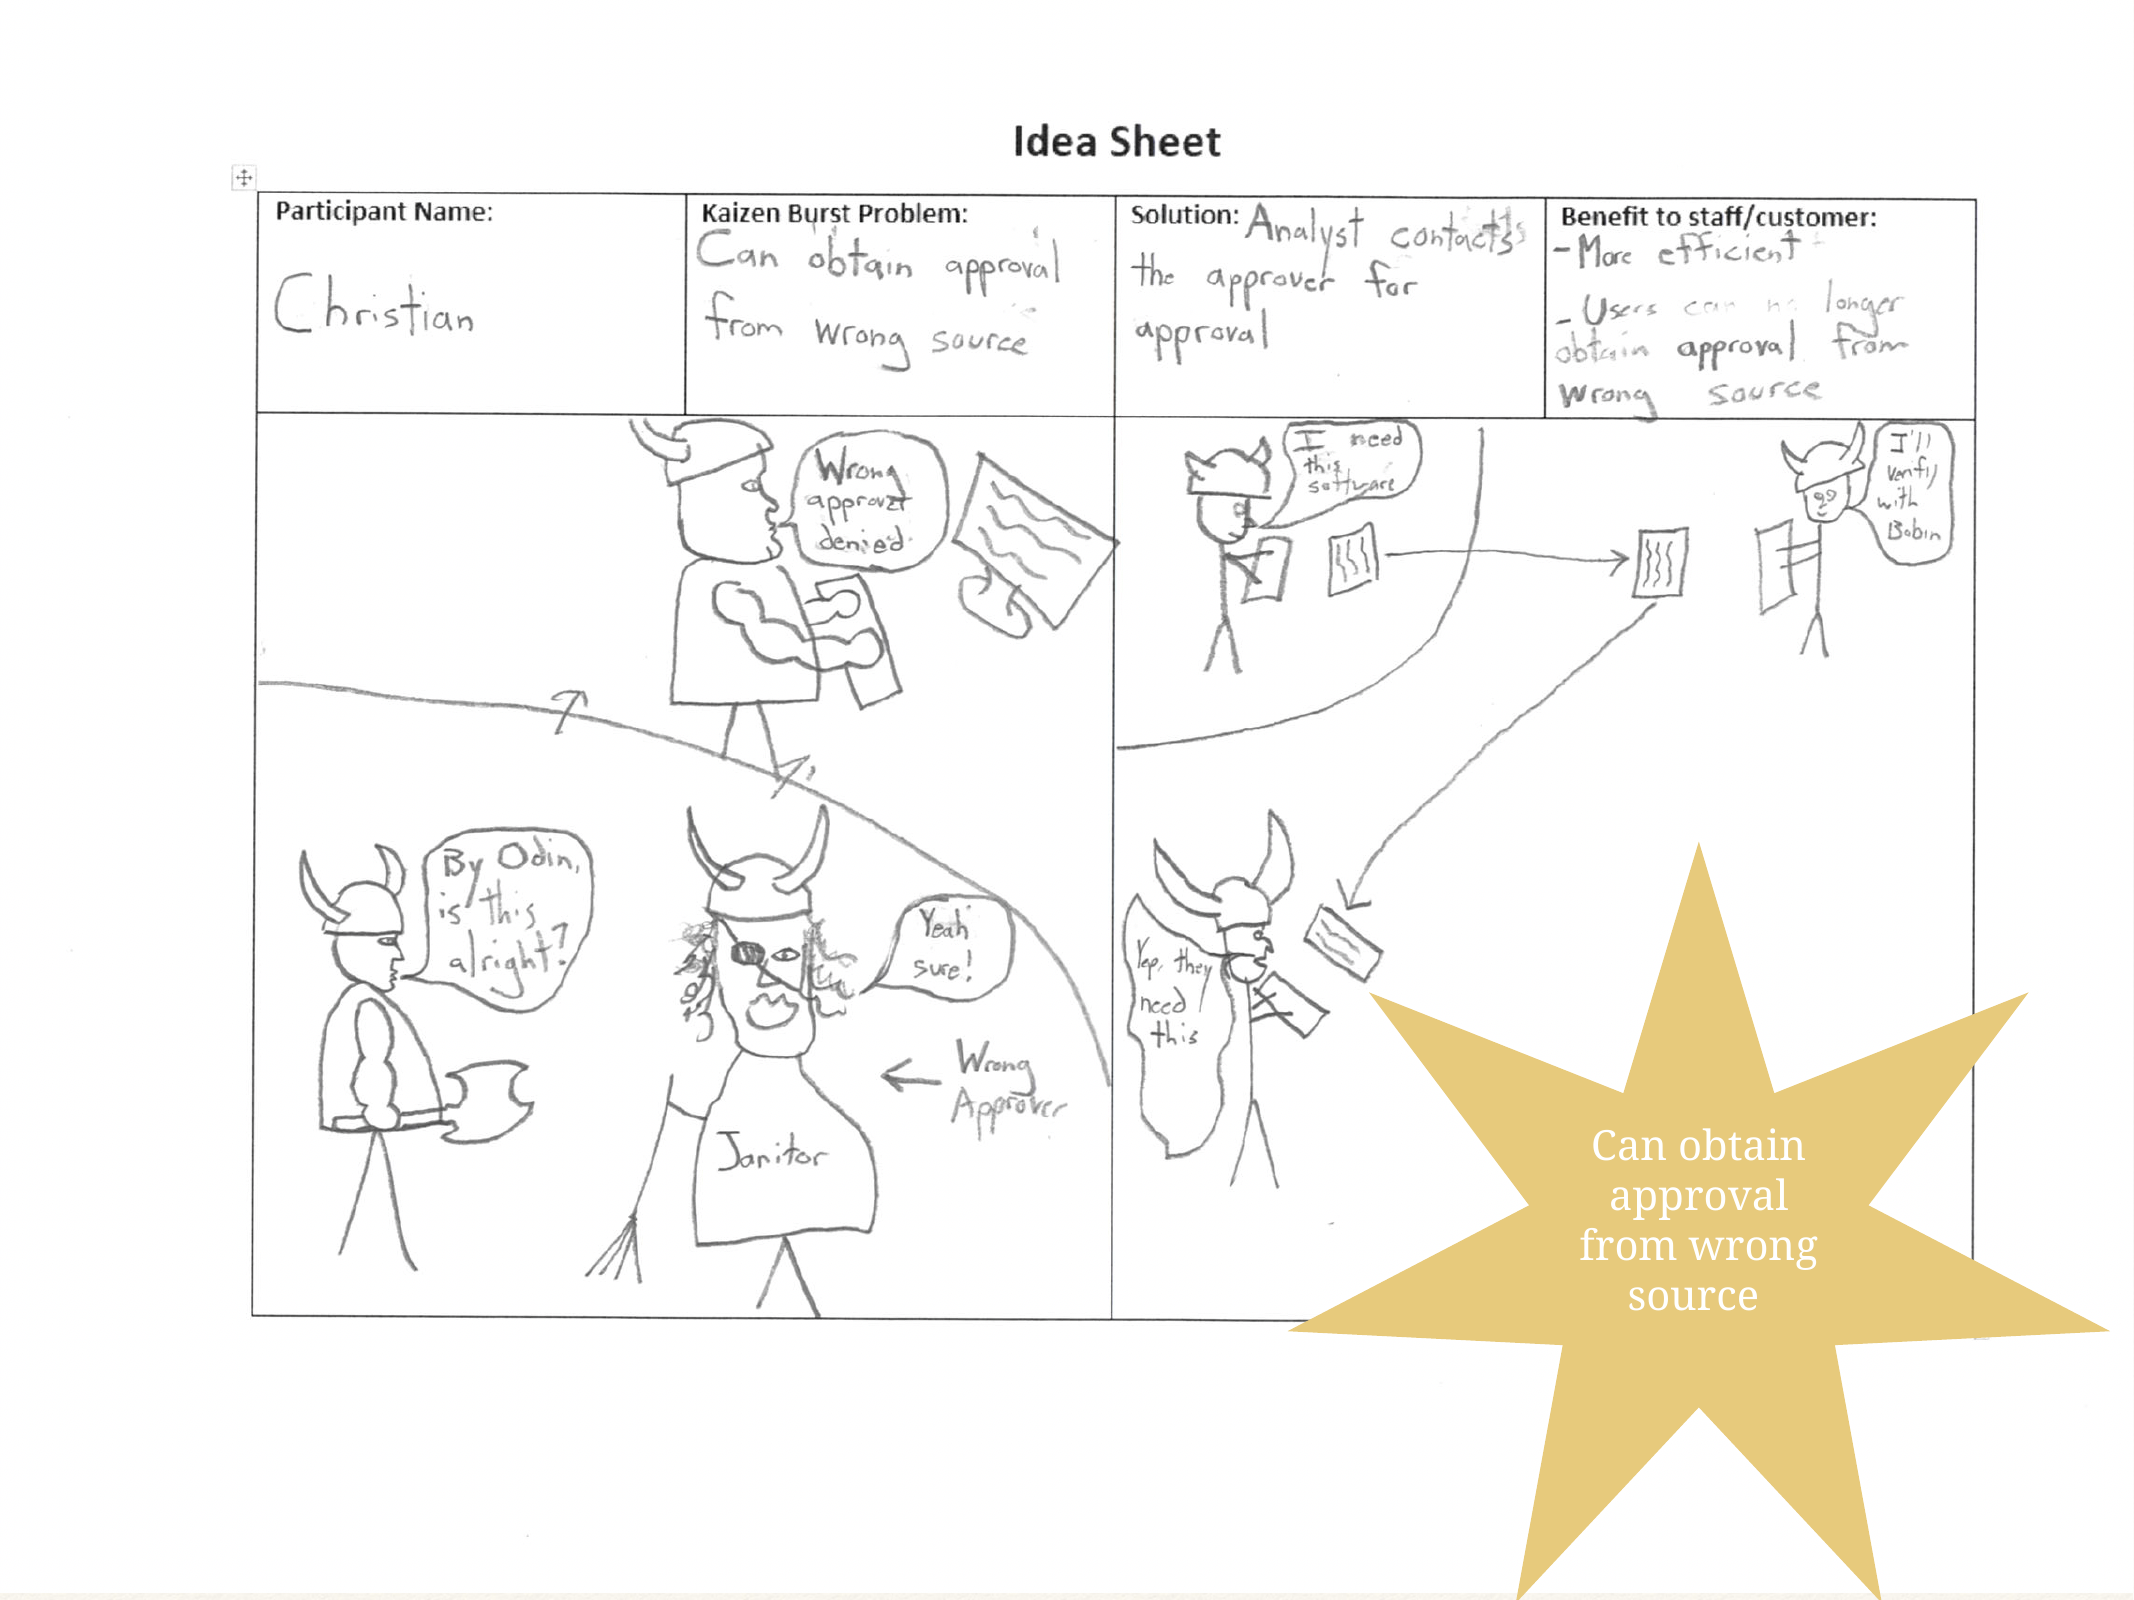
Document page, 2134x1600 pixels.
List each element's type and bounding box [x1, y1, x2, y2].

picture [0, 0, 2134, 1600]
text_box [1872, 1593, 1882, 1600]
text_box [1516, 1593, 1526, 1600]
